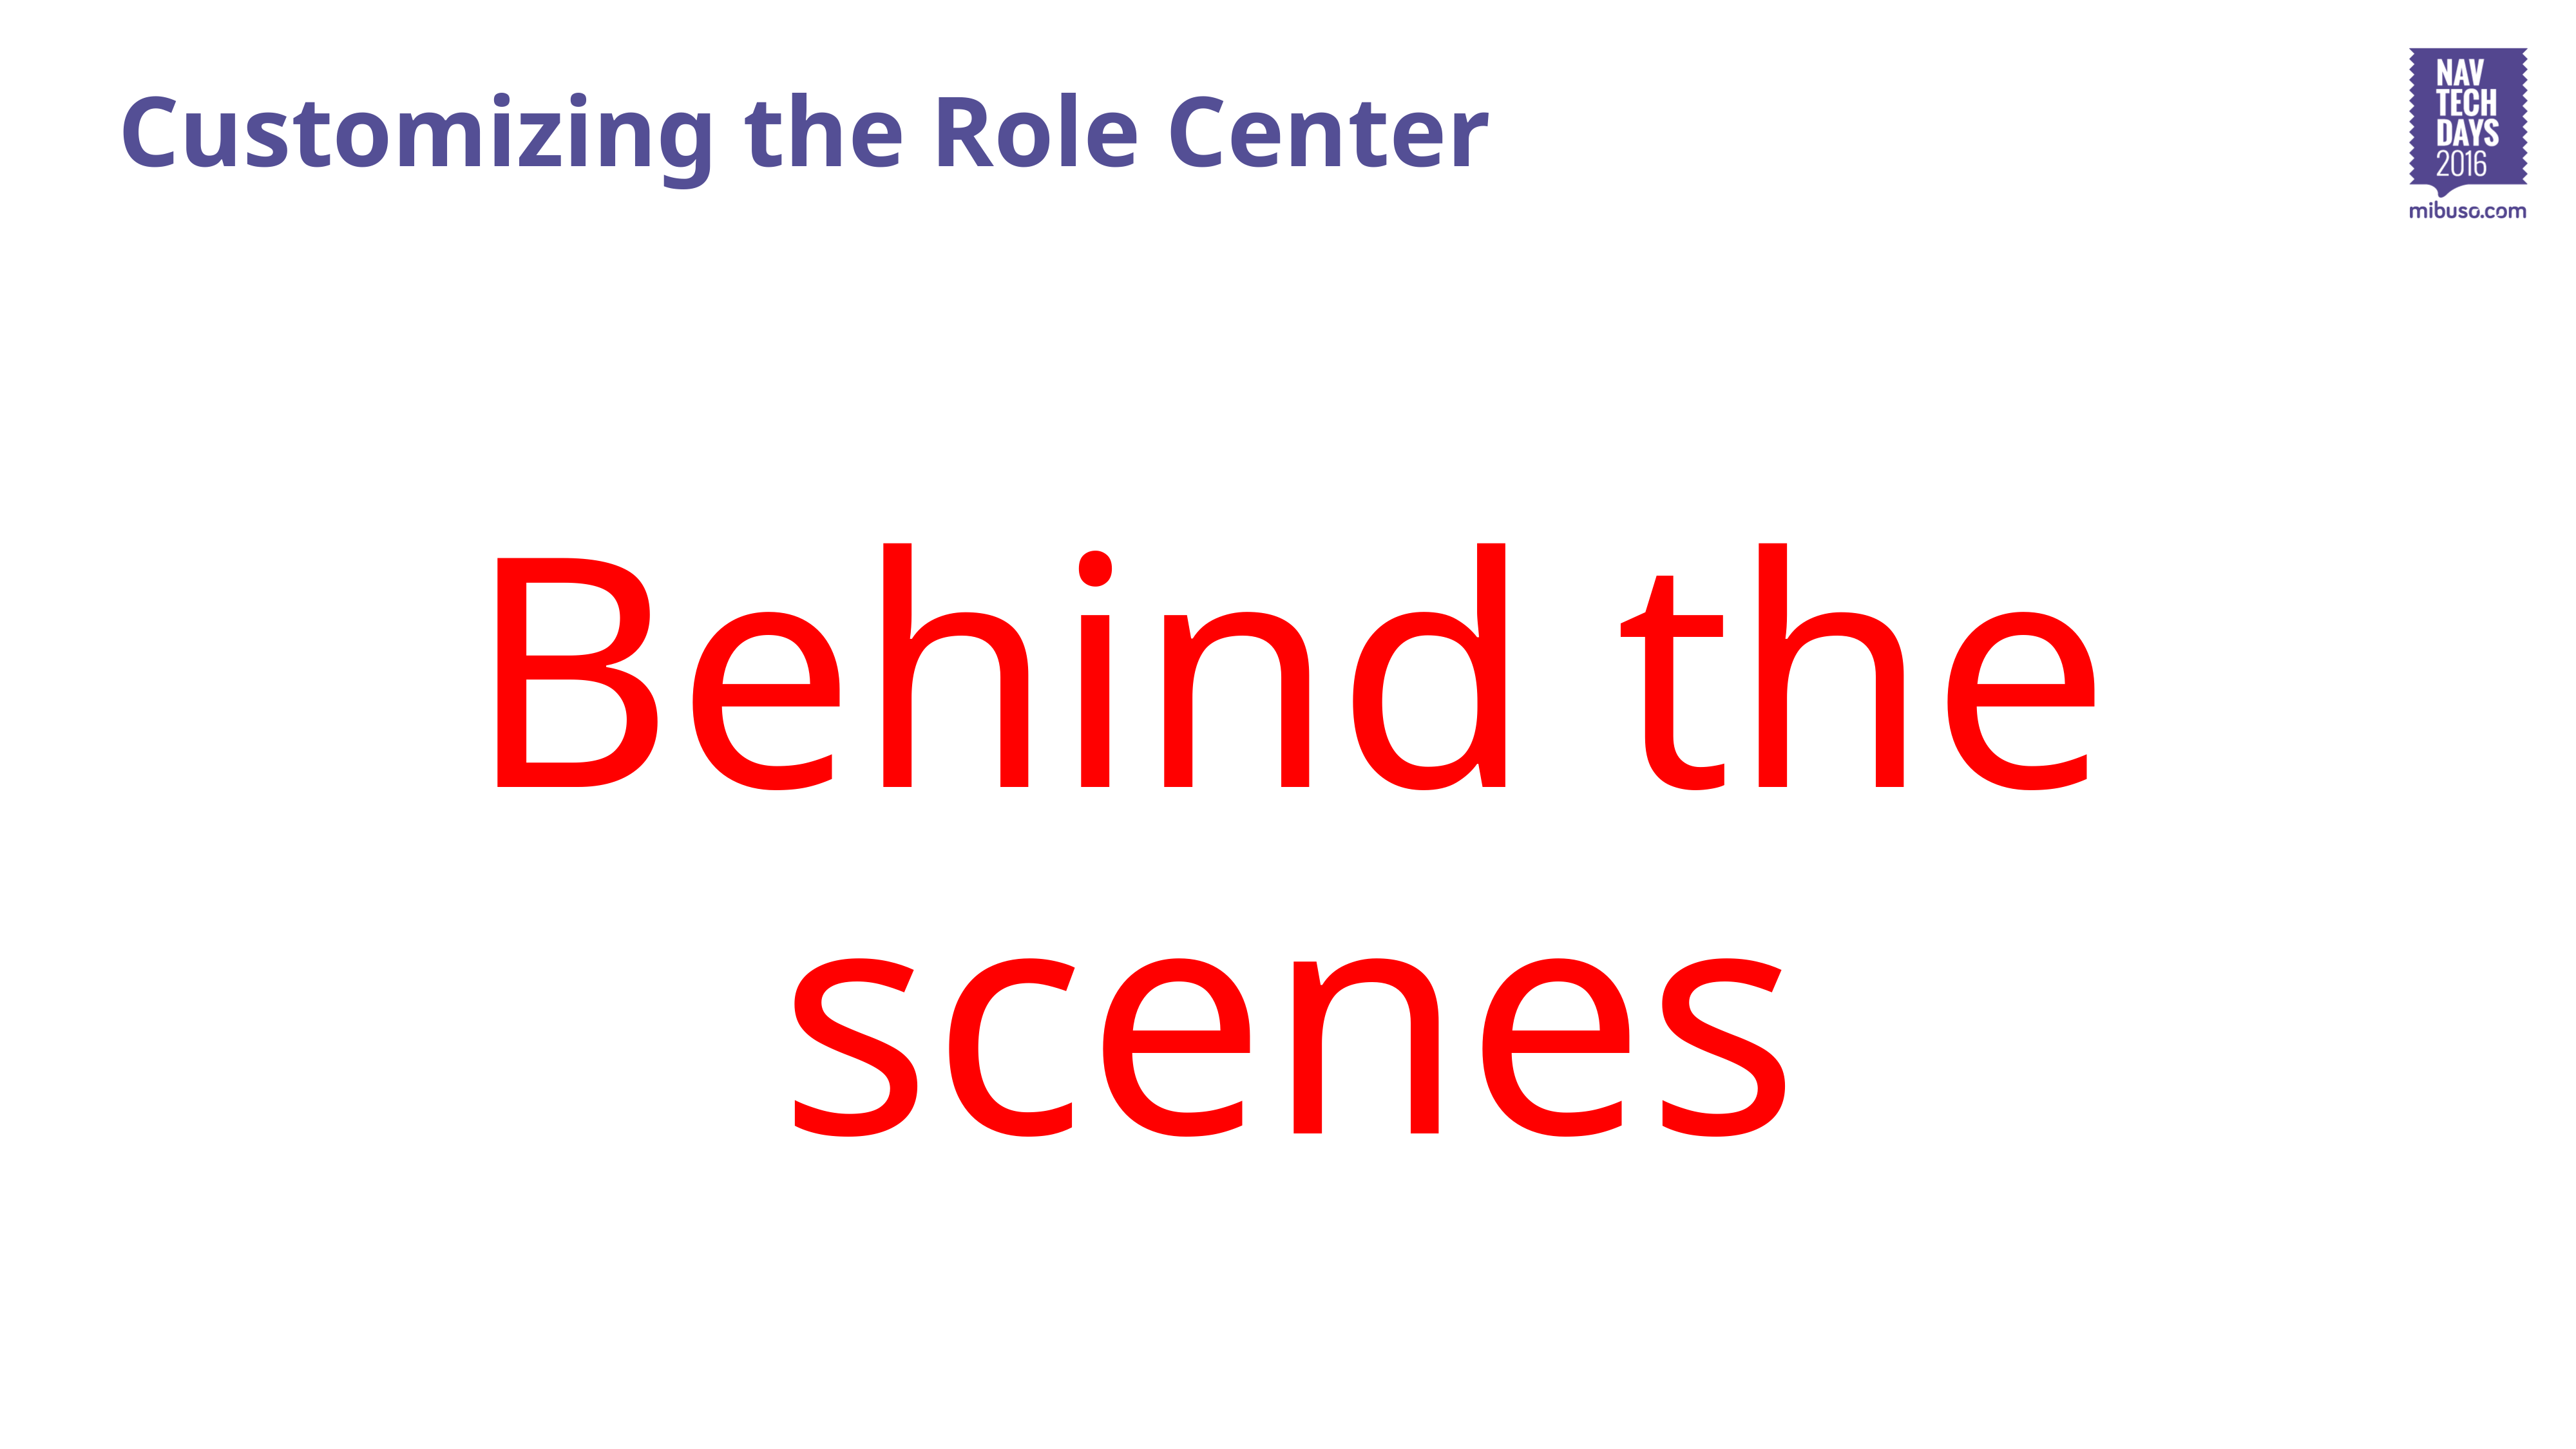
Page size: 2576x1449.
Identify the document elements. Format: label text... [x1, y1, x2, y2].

title Customizing the Role Center [108, 40, 2468, 231]
list Behind the scenes [110, 270, 2468, 1372]
picture [2391, 35, 2544, 235]
